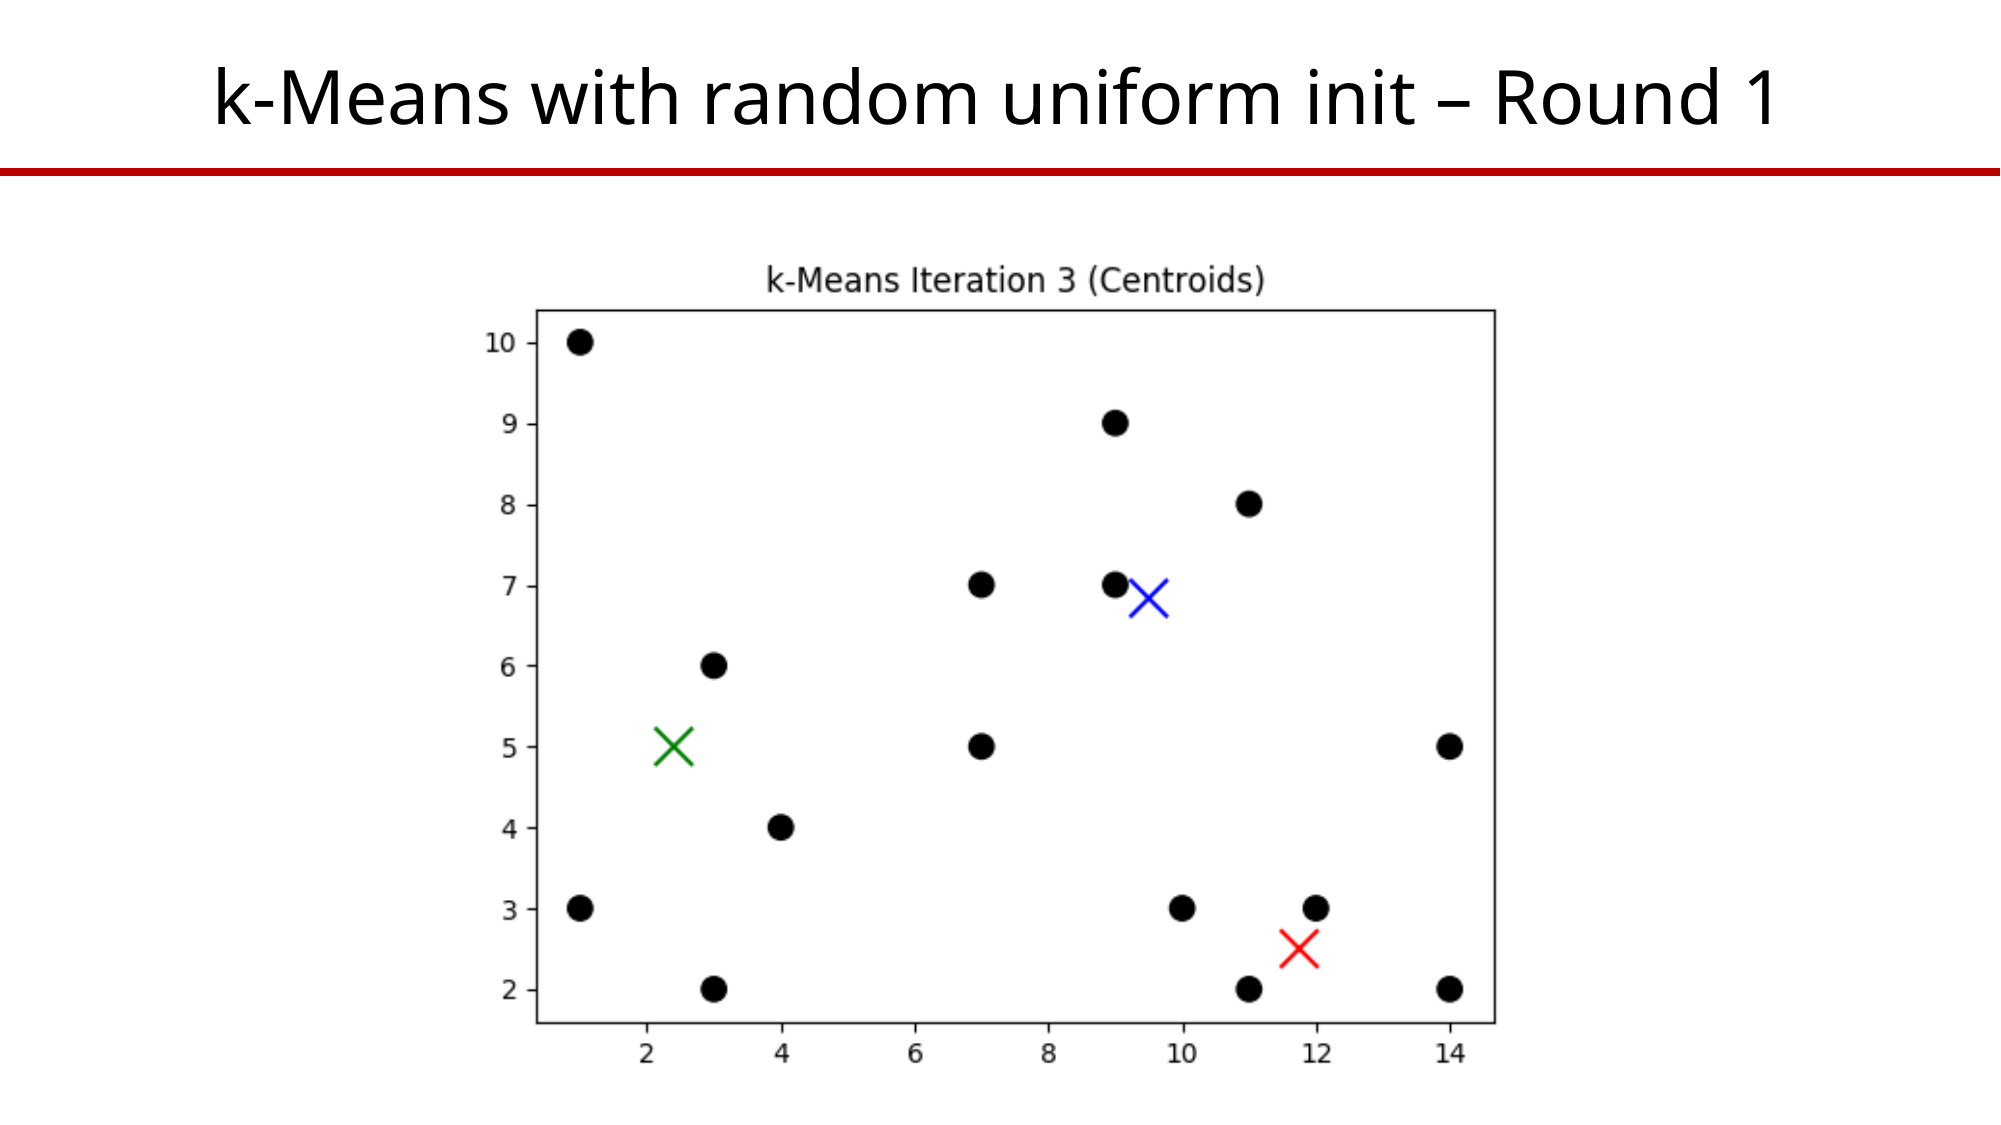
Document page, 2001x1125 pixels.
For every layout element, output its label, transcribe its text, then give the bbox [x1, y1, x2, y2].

picture [382, 198, 1618, 1125]
title k-Means with random uniform init – Round 1 [137, 50, 1863, 150]
